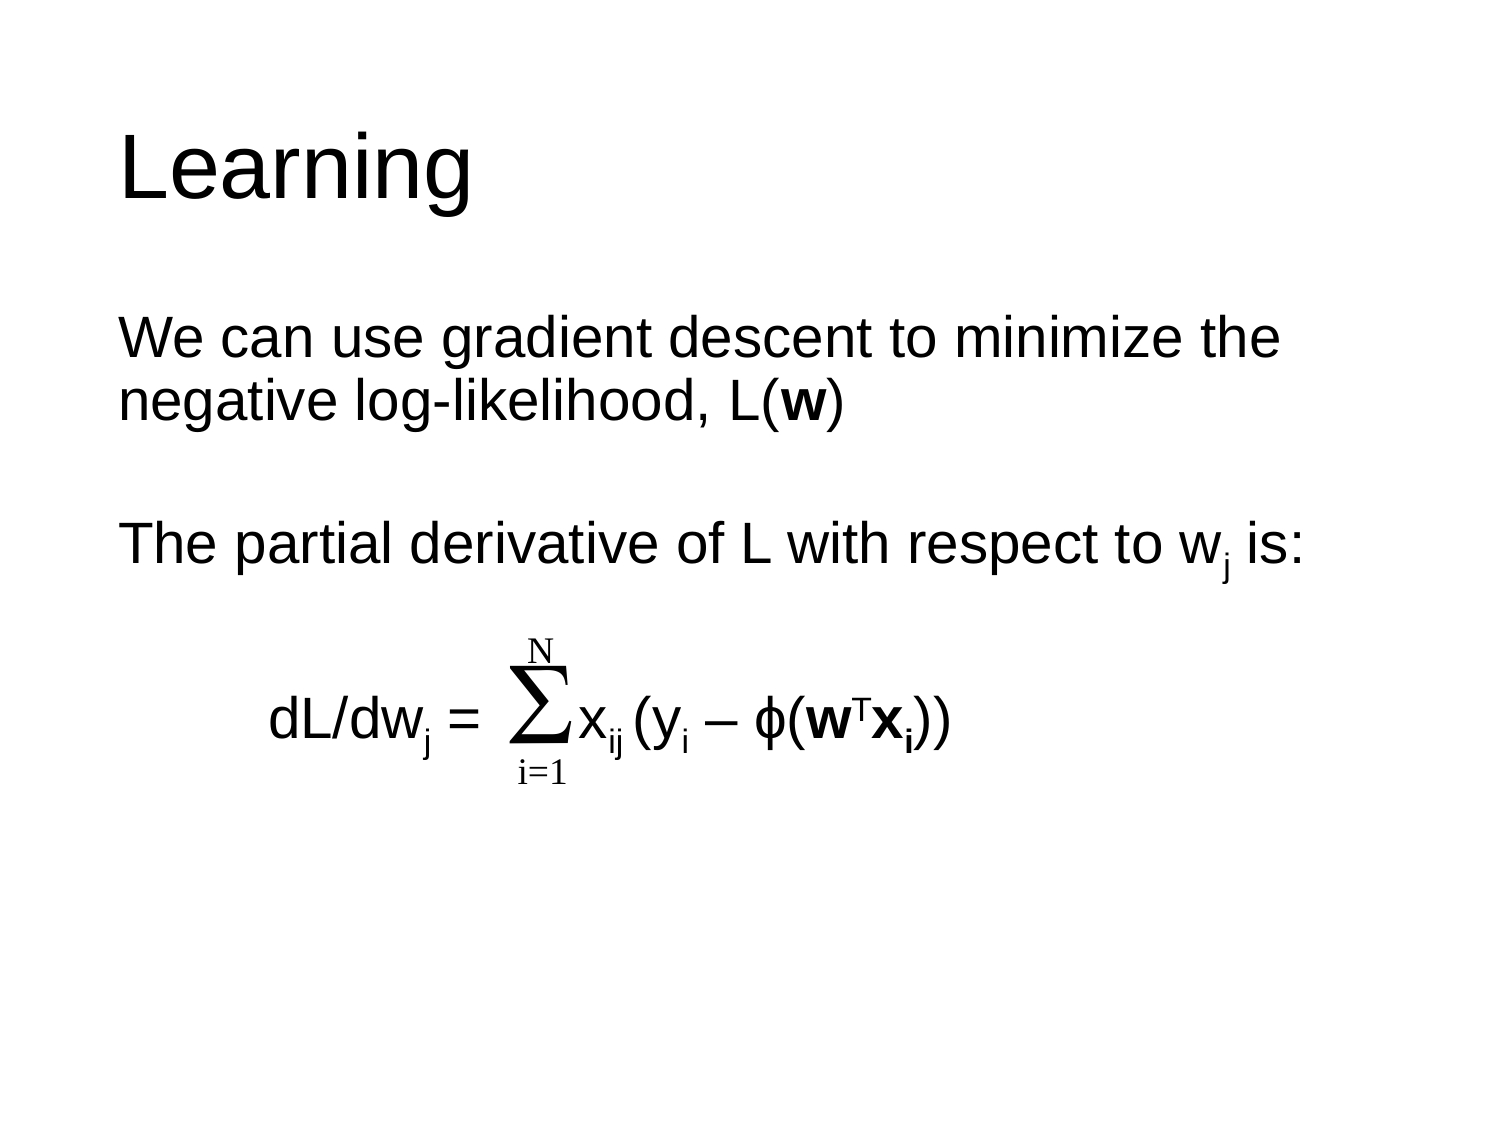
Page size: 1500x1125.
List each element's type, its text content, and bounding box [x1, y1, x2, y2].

text_box N [512, 618, 596, 679]
title Learning [103, 59, 1397, 278]
list We can use gradient descent to minimize the negative log-likelihood, L(w) The partial derivative of L with respect to wj is: dL/dwj = xij (yi – ϕ(wTxi)) [103, 299, 1397, 1125]
picture [509, 665, 572, 745]
text_box i=1 [502, 739, 602, 800]
